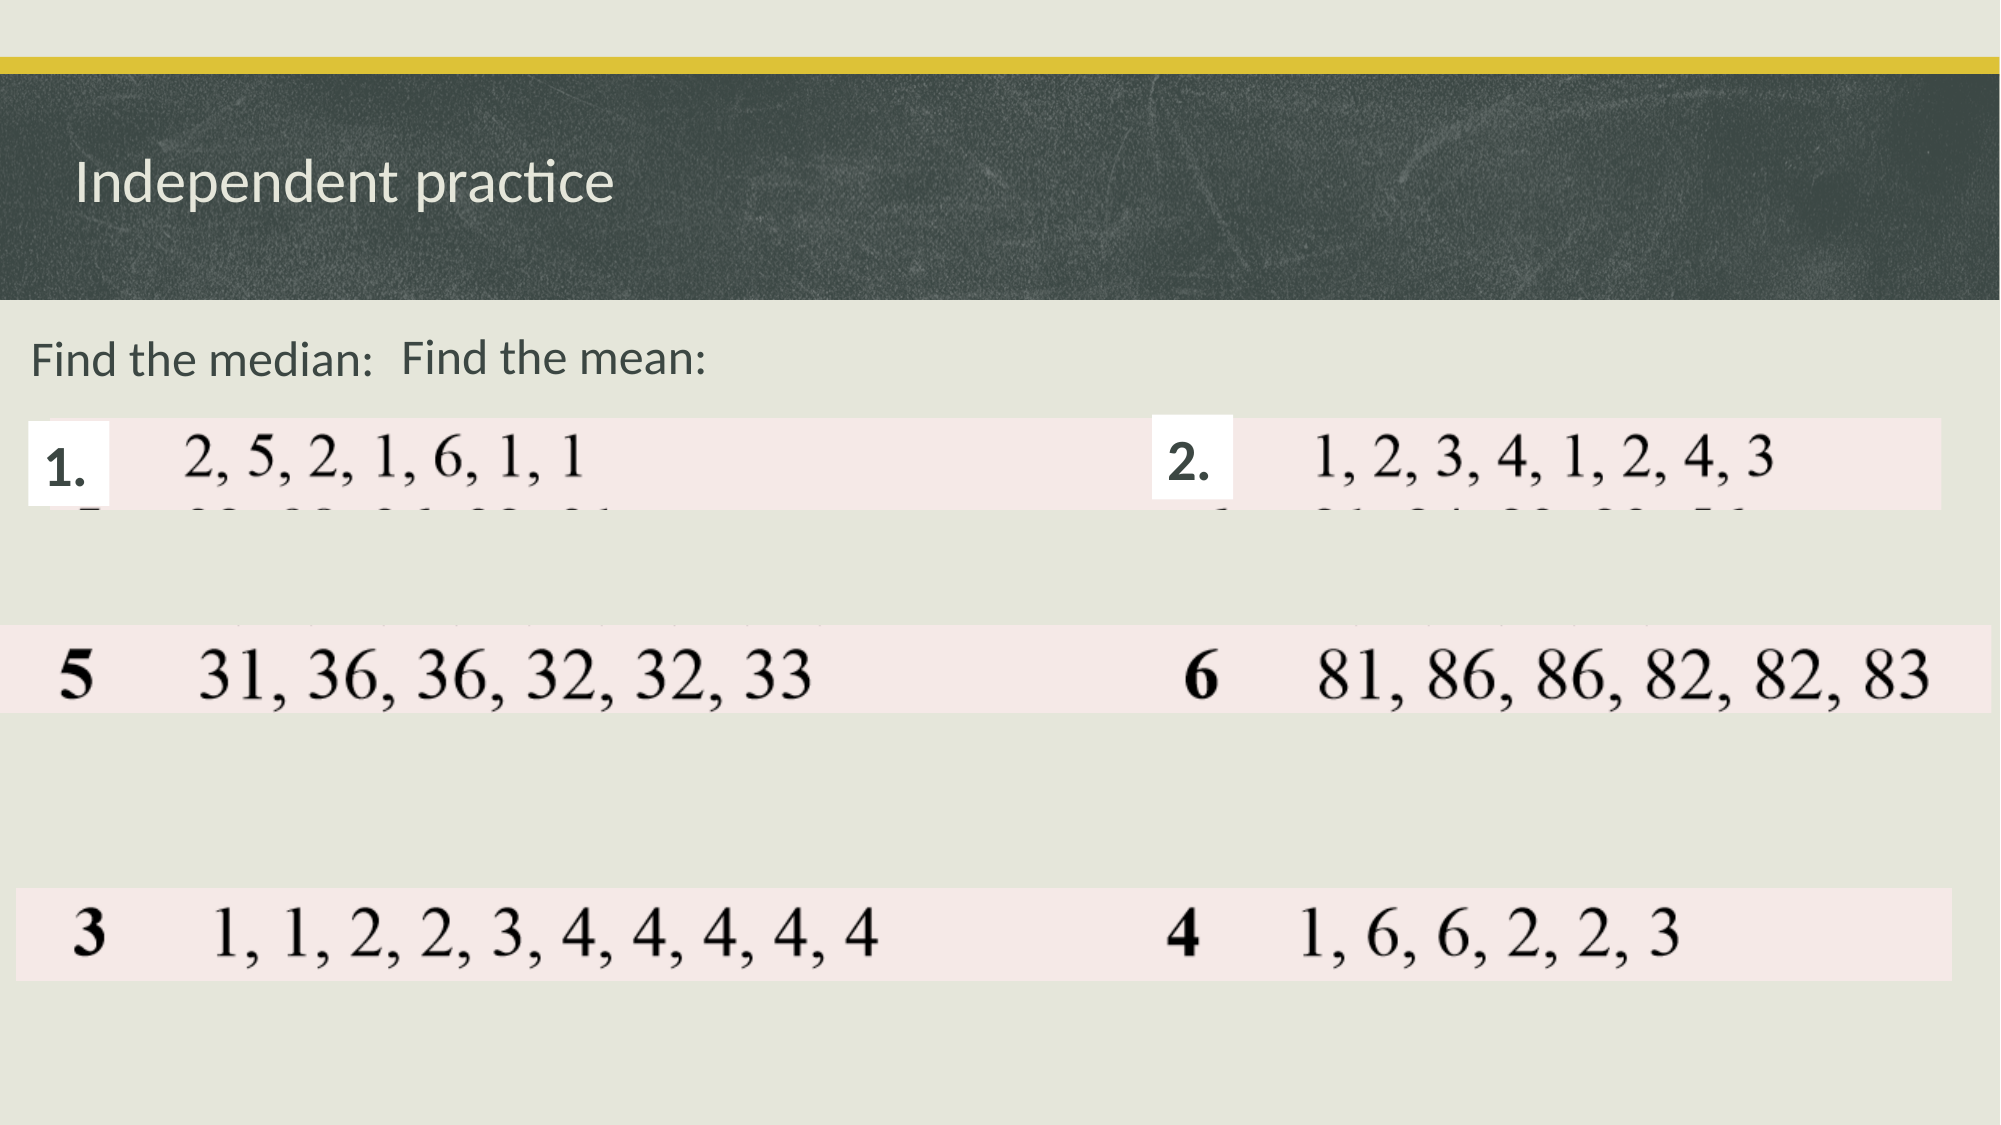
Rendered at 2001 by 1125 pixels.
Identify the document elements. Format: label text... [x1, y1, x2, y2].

picture [0, 625, 1992, 713]
text_box 2. [1152, 414, 1234, 418]
picture [16, 888, 1952, 981]
text_box 1. [28, 421, 50, 506]
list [50, 418, 1942, 510]
picture [0, 74, 2000, 300]
text_box Find the median: [16, 319, 483, 395]
text_box Find the mean: [386, 317, 854, 393]
title Independent practice [59, 105, 960, 256]
